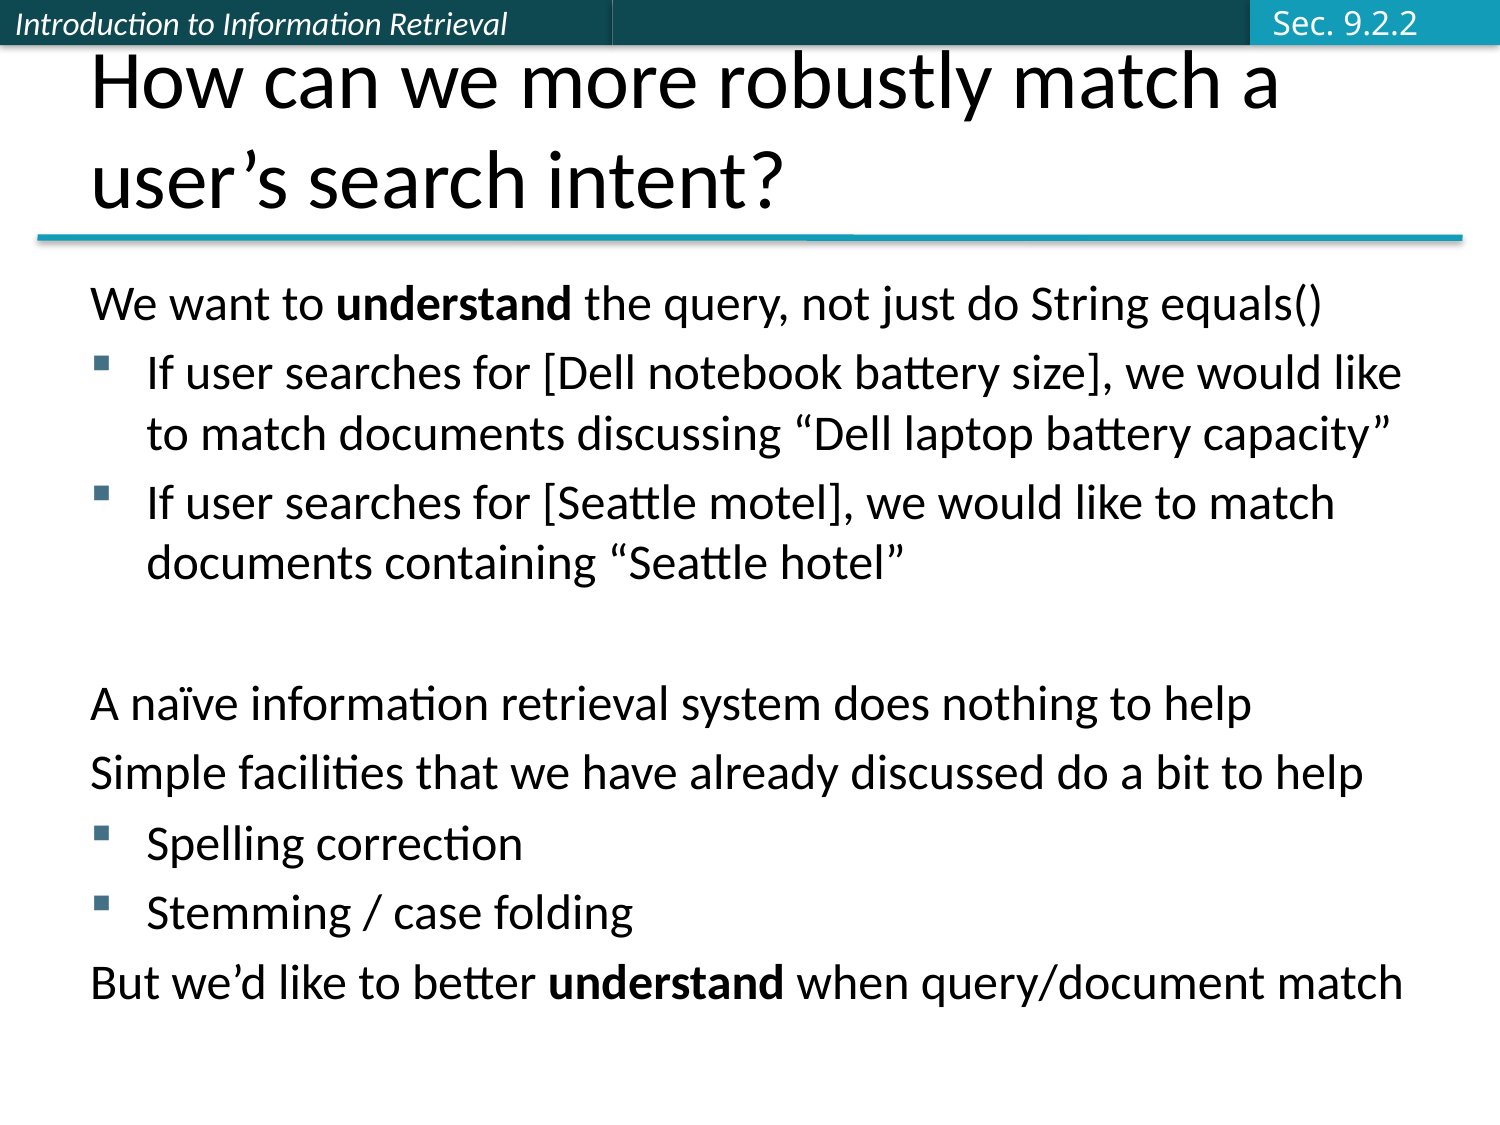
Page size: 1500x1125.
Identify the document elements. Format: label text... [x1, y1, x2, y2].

list We want to understand the query, not just do String equals() If user searches for [Dell notebook battery size], we would like to match documents discussing “Dell laptop battery capacity” If user searches for [Seattle motel], we would like to match documents containing “Seattle hotel” A naïve information retrieval system does nothing to help Simple facilities that we have already discussed do a bit to help Spelling correction Stemming / case folding But we’d like to better understand when query/document match [75, 262, 1425, 1075]
text_box Sec. 9.2.2 [1257, 0, 1434, 50]
title How can we more robustly match a user’s search intent? [75, 45, 1425, 233]
